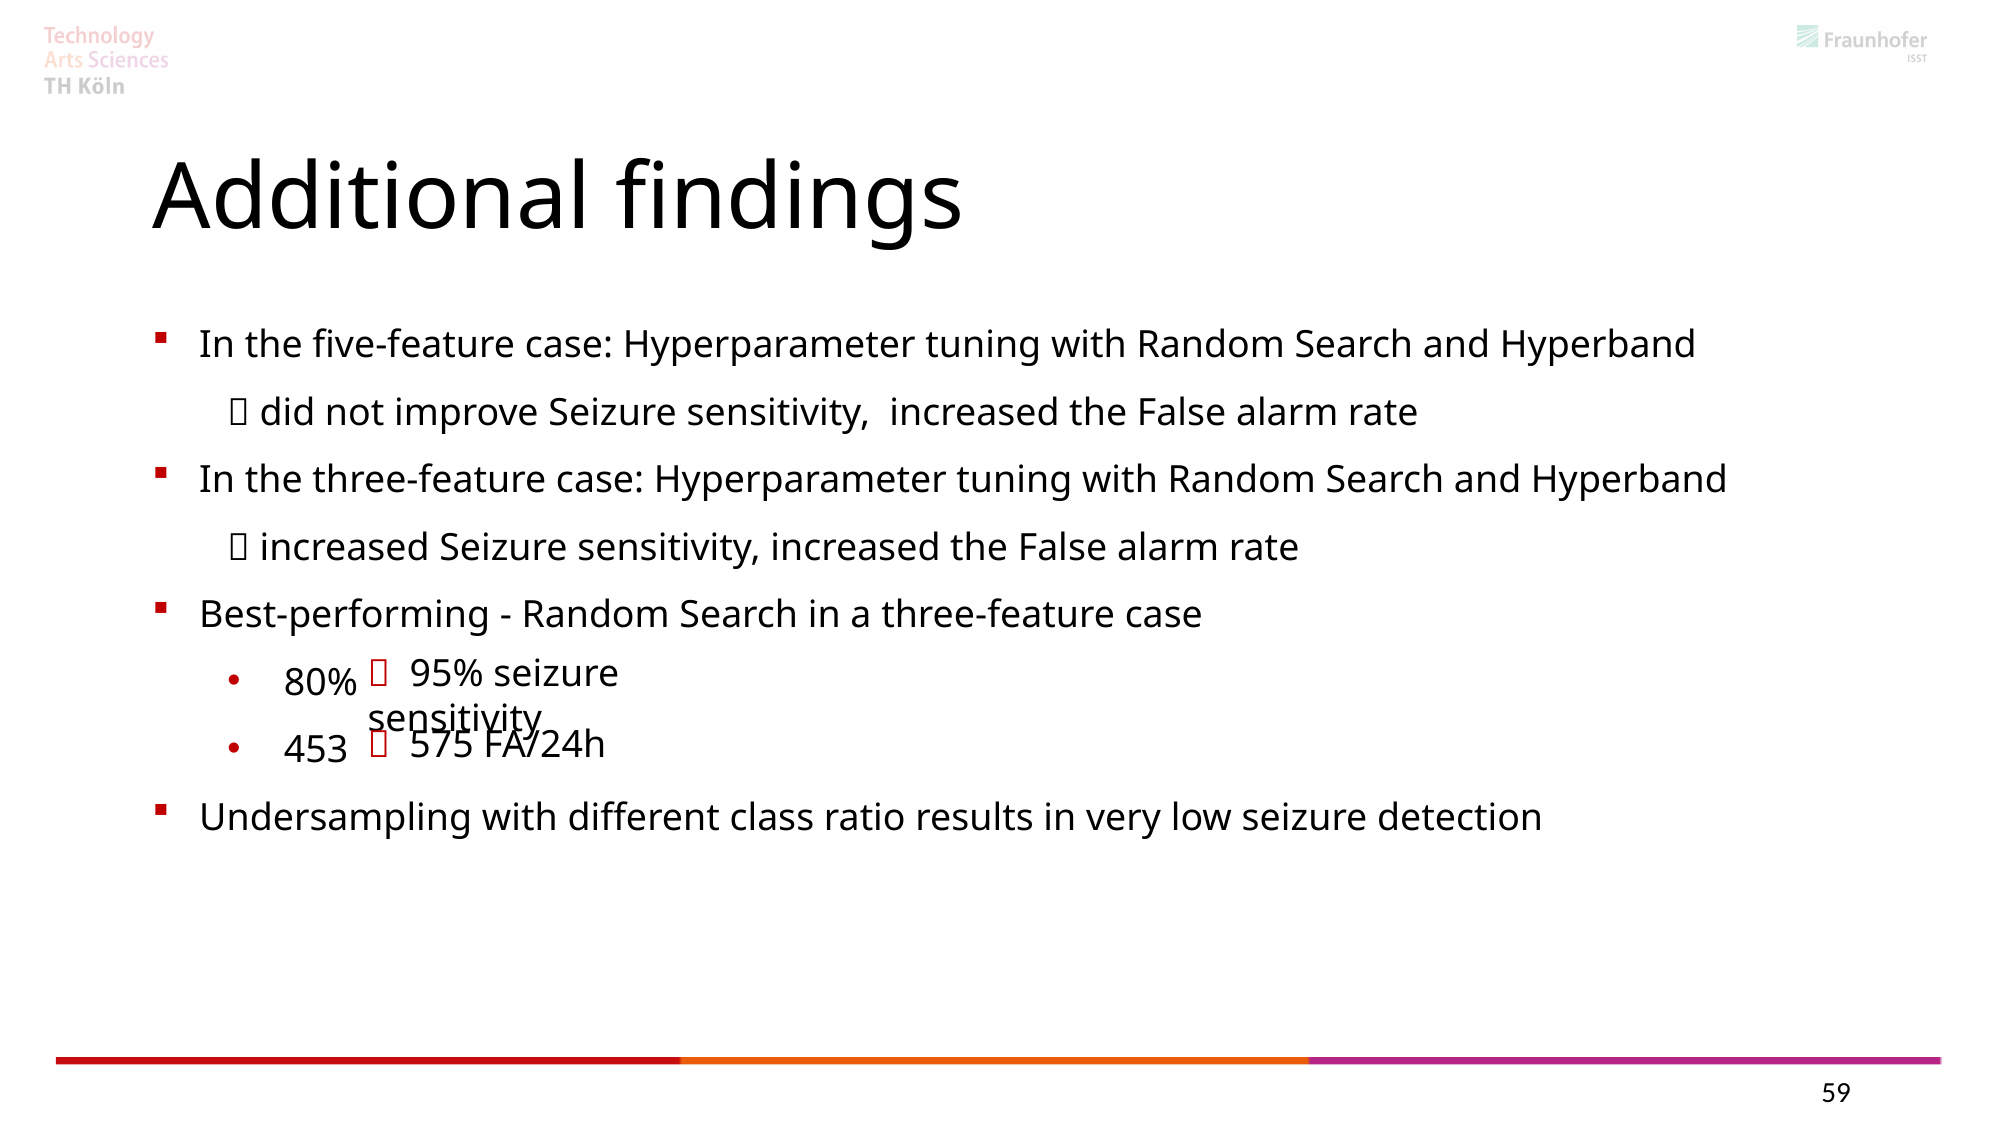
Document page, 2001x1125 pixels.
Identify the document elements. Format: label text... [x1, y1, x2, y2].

text_box  95% seizure sensitivity [352, 641, 800, 712]
picture [55, 1057, 1945, 1066]
slide_number 59 [1415, 1061, 1866, 1122]
title Additional findings [137, 141, 1863, 257]
text_box In the five-feature case: Hyperparameter tuning with Random Search and Hyperband  did not improve Seizure sensitivity, increased the False alarm rate In the three-feature case: Hyperparameter tuning with Random Search and Hyperband  increased Seizure sensitivity, increased the False alarm rate Best-performing - Random Search in a three-feature case 80% 453 Undersampling with different class ratio results in very low seizure detection [137, 290, 1833, 845]
text_box  575 FA/24h [352, 712, 1353, 773]
